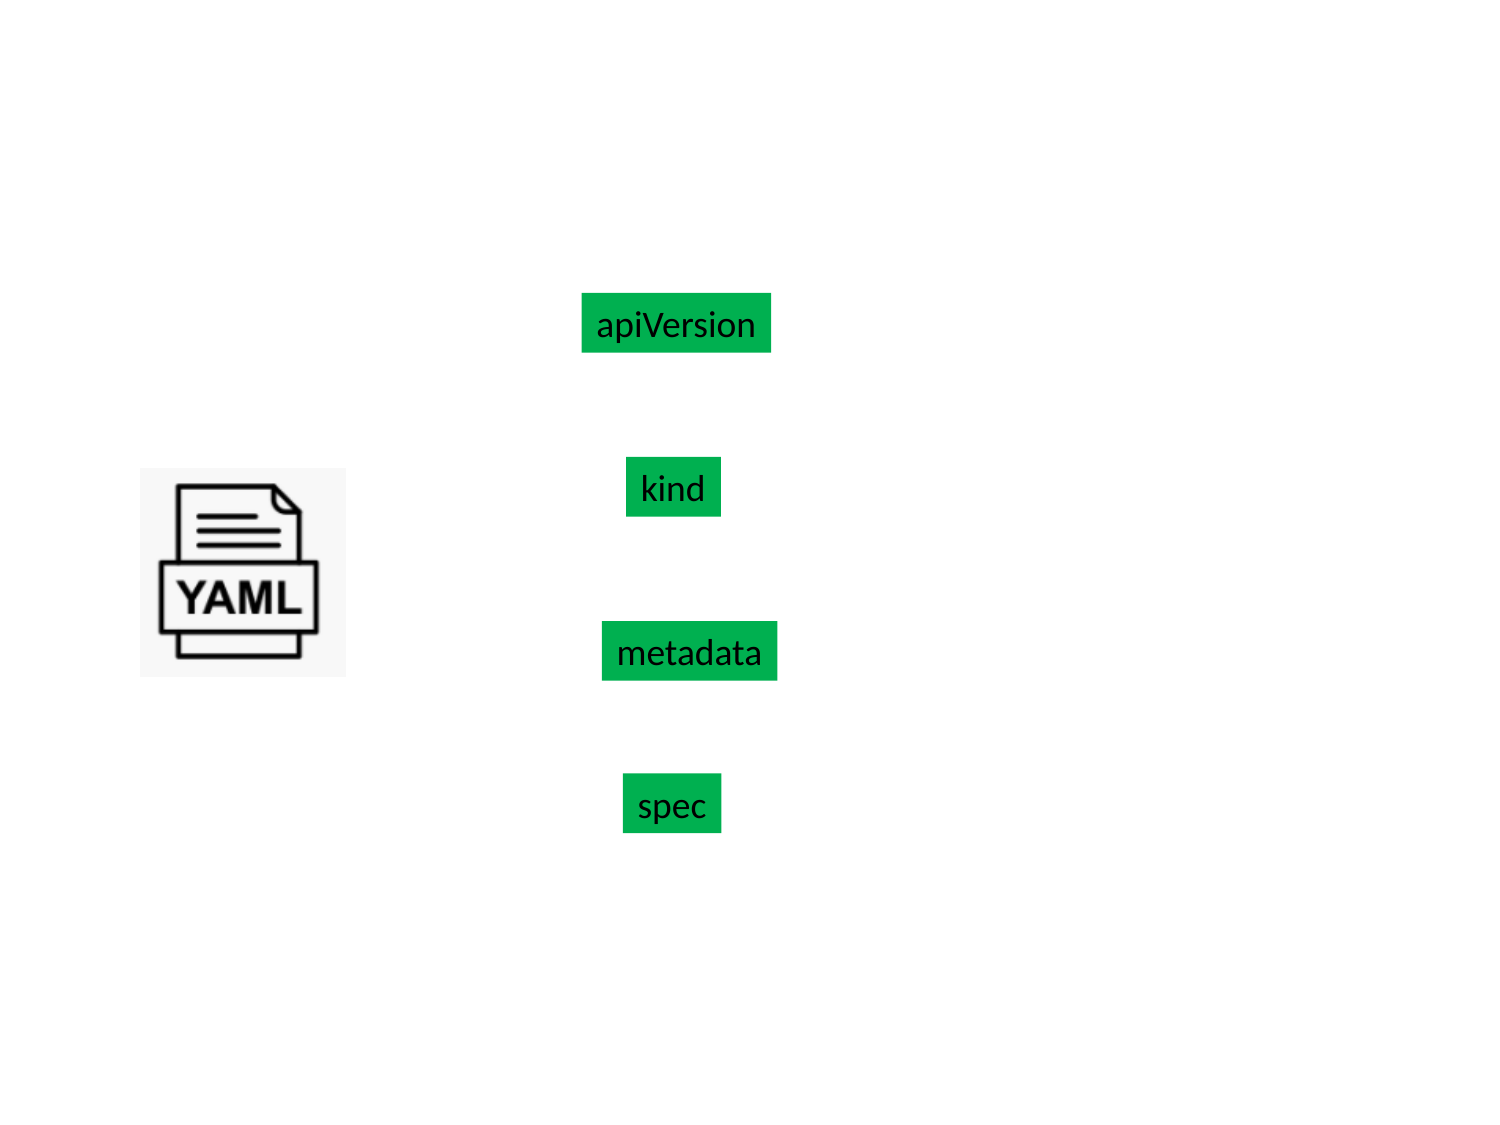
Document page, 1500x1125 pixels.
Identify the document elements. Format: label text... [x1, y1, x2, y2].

text_box metadata [601, 621, 778, 681]
text_box apiVersion [581, 292, 772, 353]
picture [140, 468, 346, 677]
text_box spec [622, 773, 722, 834]
text_box kind [626, 456, 721, 517]
